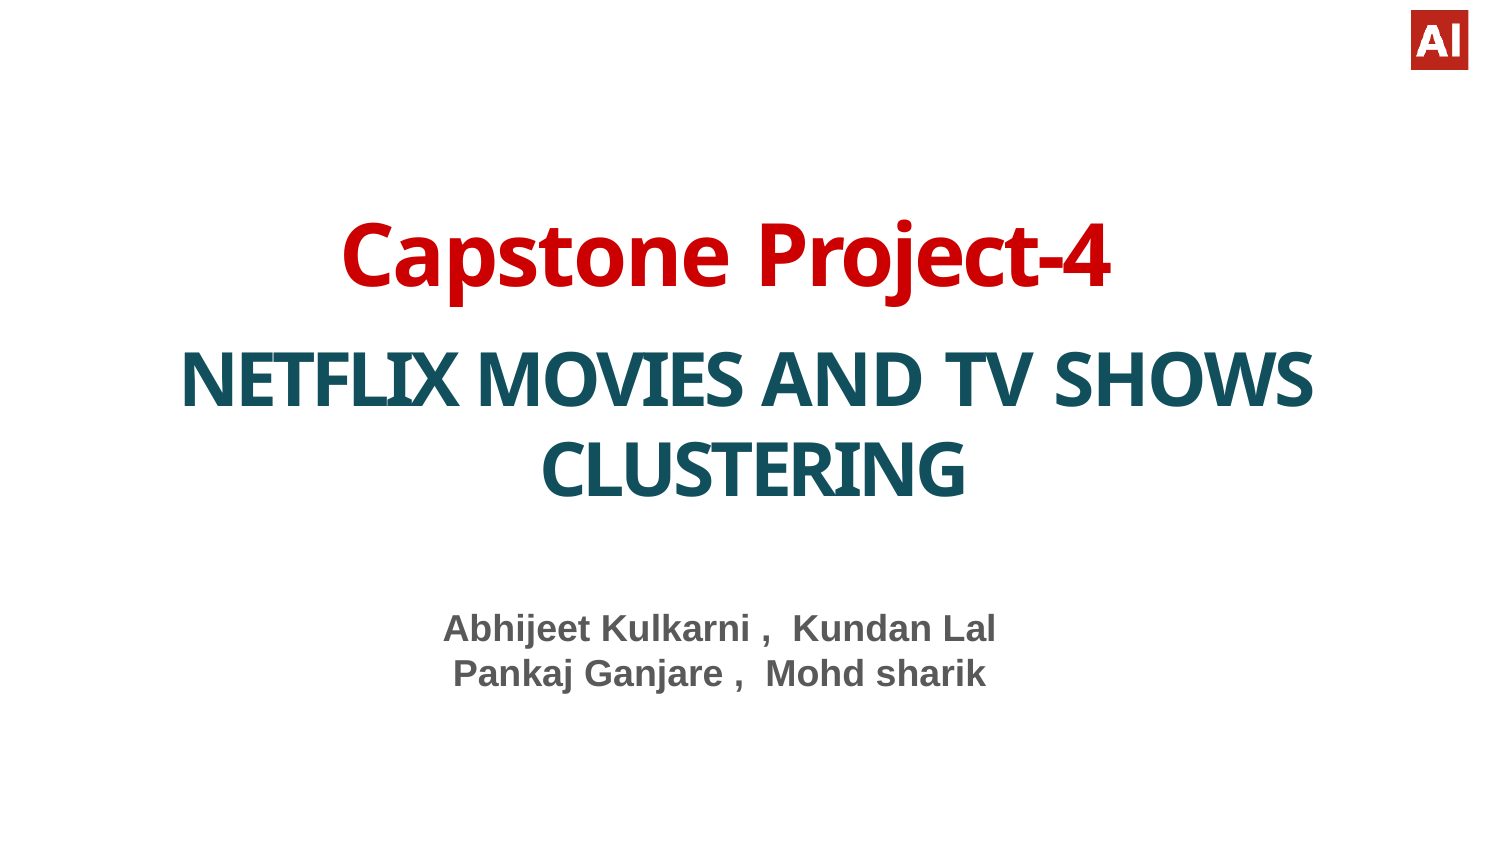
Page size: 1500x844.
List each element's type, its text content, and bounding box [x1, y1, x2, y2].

picture [1411, 10, 1469, 70]
list NETFLIX MOVIES AND TV SHOWS CLUSTERING Abhijeet Kulkarni , Kundan Lal Pankaj Ganjare , Mohd sharik [75, 146, 1434, 807]
